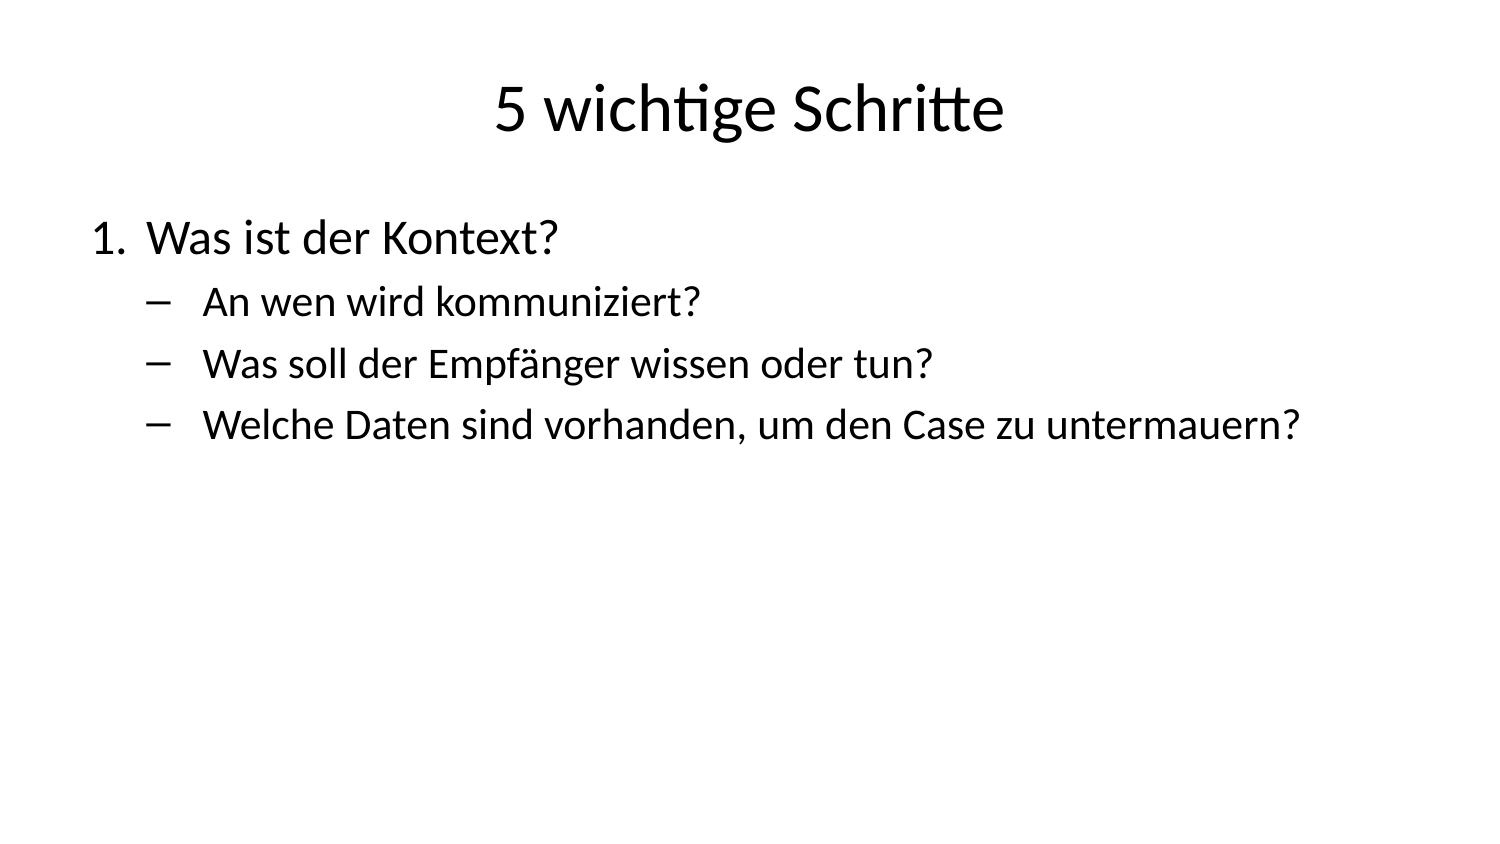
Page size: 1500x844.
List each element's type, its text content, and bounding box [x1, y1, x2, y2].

list Was ist der Kontext? An wen wird kommuniziert? Was soll der Empfänger wissen oder tun? Welche Daten sind vorhanden, um den Case zu untermauern? [75, 196, 1425, 754]
title 5 wichtige Schritte [75, 33, 1425, 175]
